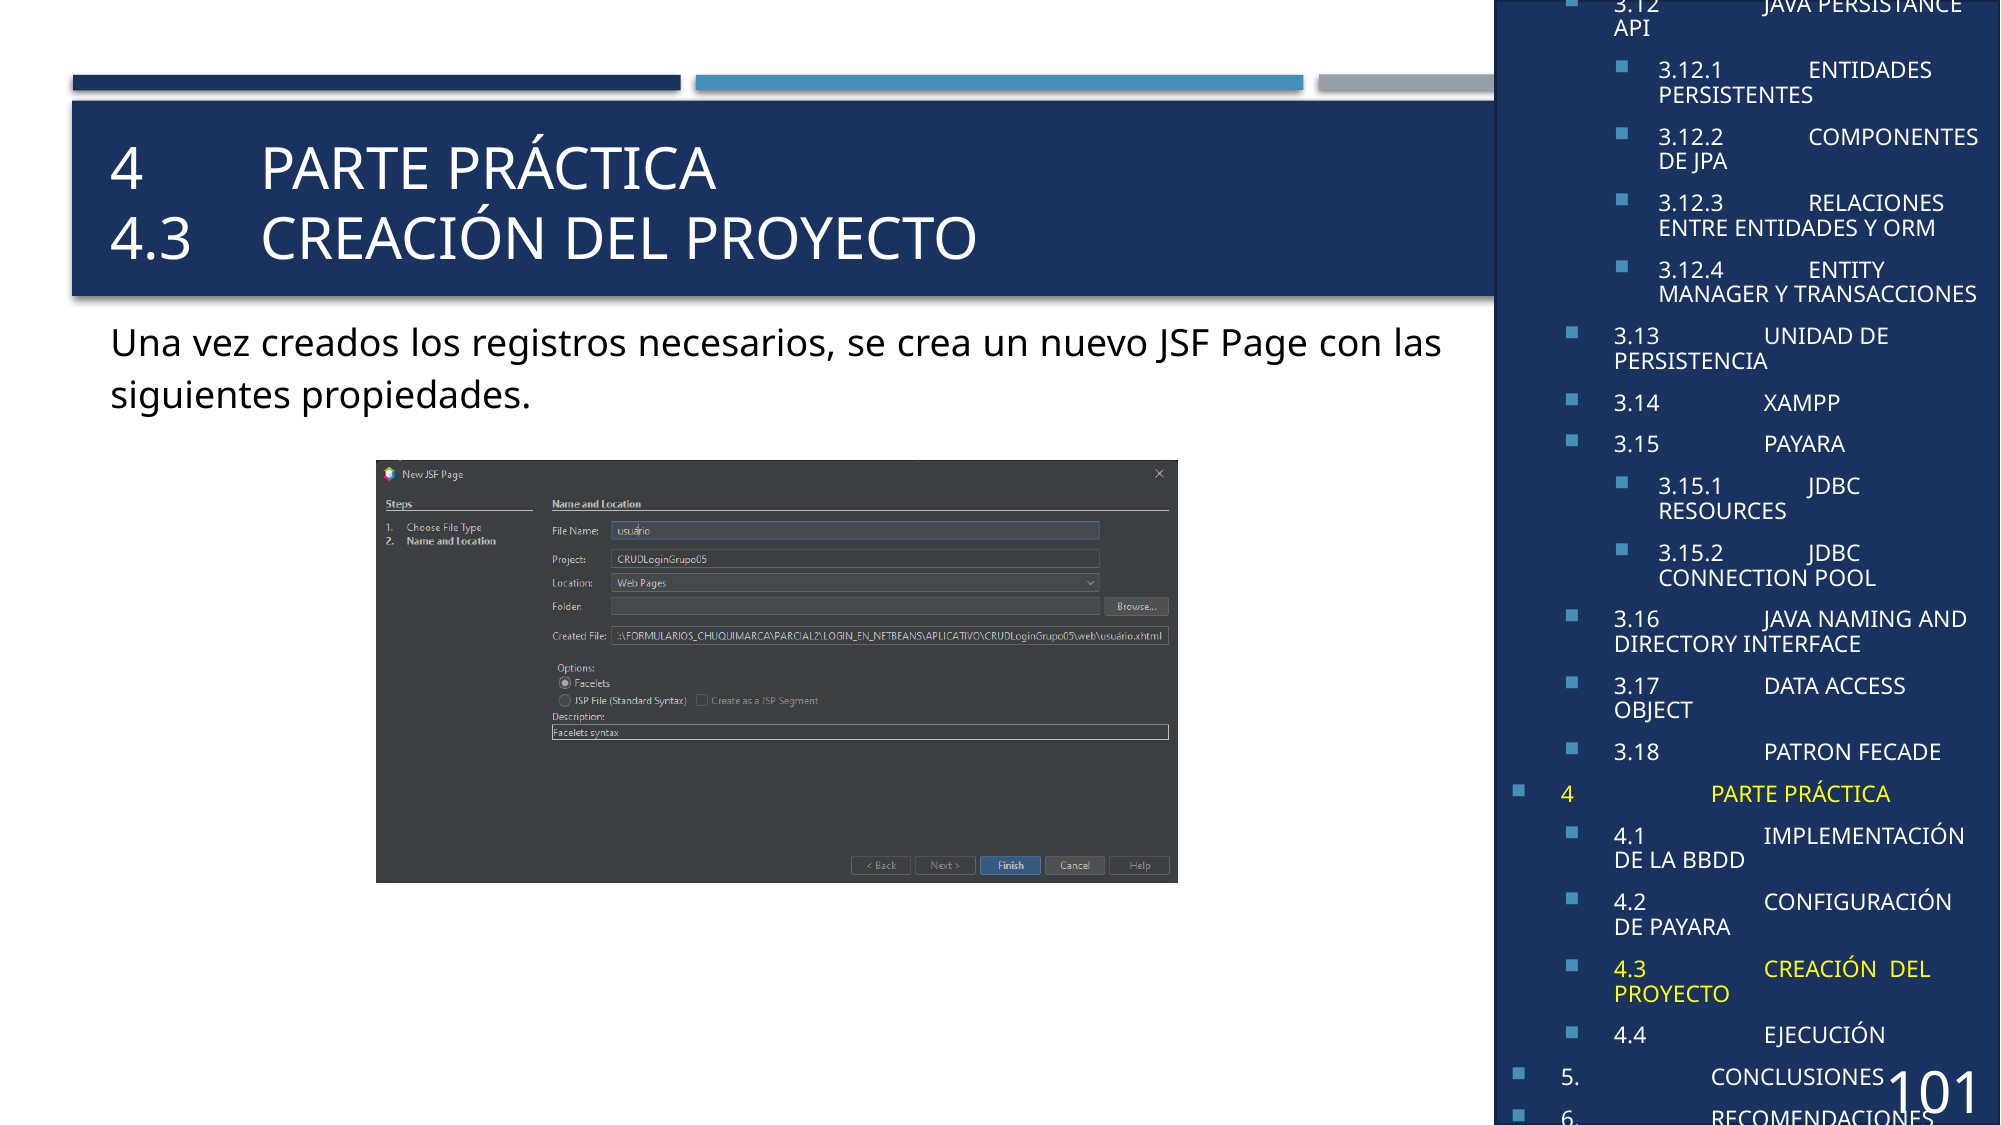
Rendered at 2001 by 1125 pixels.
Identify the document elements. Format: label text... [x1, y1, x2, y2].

picture [375, 460, 1179, 884]
title 4 Parte práctica 4.3 CREACIÓN DEL PROYECTO [95, 112, 1494, 279]
text_box 3.12 JAVA PERSISTANCE API 3.12.1 ENTIDADES PERSISTENTES 3.12.2 COMPONENTES DE JPA 3.12.3 RELACIONES ENTRE ENTIDADES Y ORM 3.12.4 ENTITY MANAGER Y TRANSACCIONES 3.13 UNIDAD DE PERSISTENCIA 3.14 XAMPP 3.15 PAYARA 3.15.1 JDBC RESOURCES 3.15.2 JDBC CONNECTION POOL 3.16 JAVA NAMING AND DIRECTORY INTERFACE 3.17 DATA ACCESS OBJECT 3.18 PATRON FECADE 4 PARTE PRÁCTICA 4.1 IMPLEMENTACIÓN DE LA BBDD 4.2 CONFIGURACIÓN DE PAYARA 4.3 CREACIÓN DEL PROYECTO 4.4 EJECUCIÓN 5. CONCLUSIONES 6. RECOMENDACIONES [1494, 0, 2000, 1125]
slide_number 101 [1827, 1065, 2000, 1125]
list Una vez creados los registros necesarios, se crea un nuevo JSF Page con las siguientes propiedades. [95, 303, 1459, 425]
